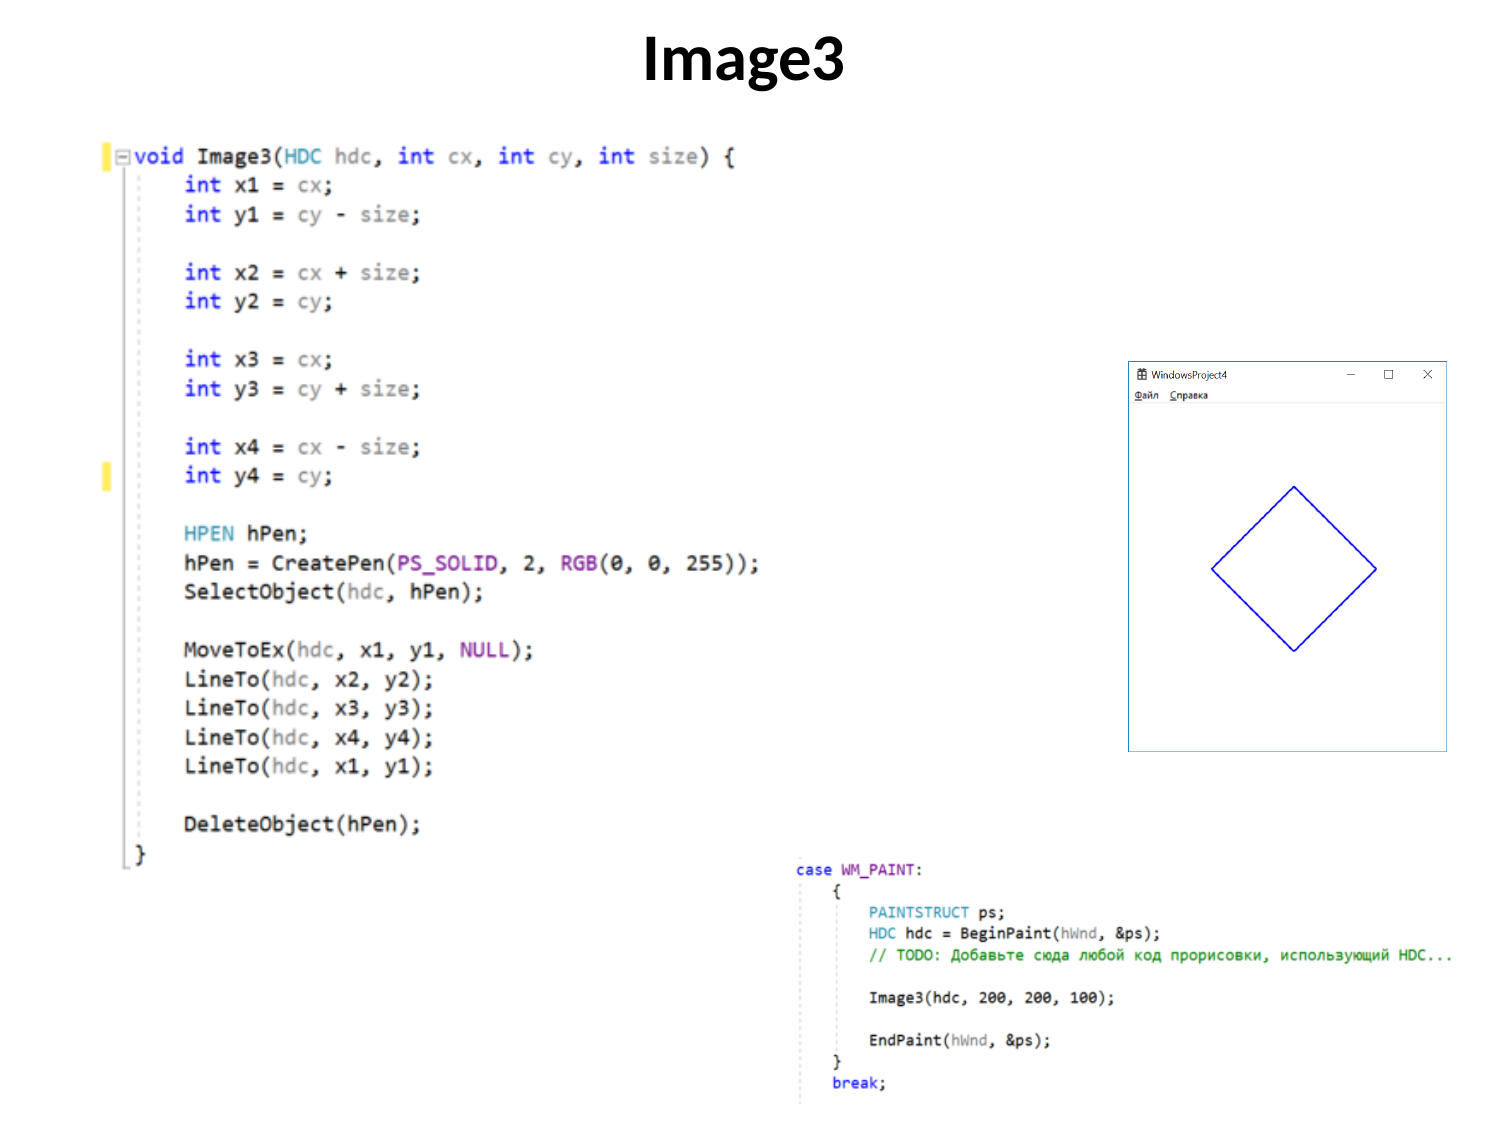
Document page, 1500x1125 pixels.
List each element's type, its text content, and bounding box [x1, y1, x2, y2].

picture [100, 136, 1489, 1104]
title Image3 [29, 19, 1459, 88]
picture [1127, 361, 1447, 752]
